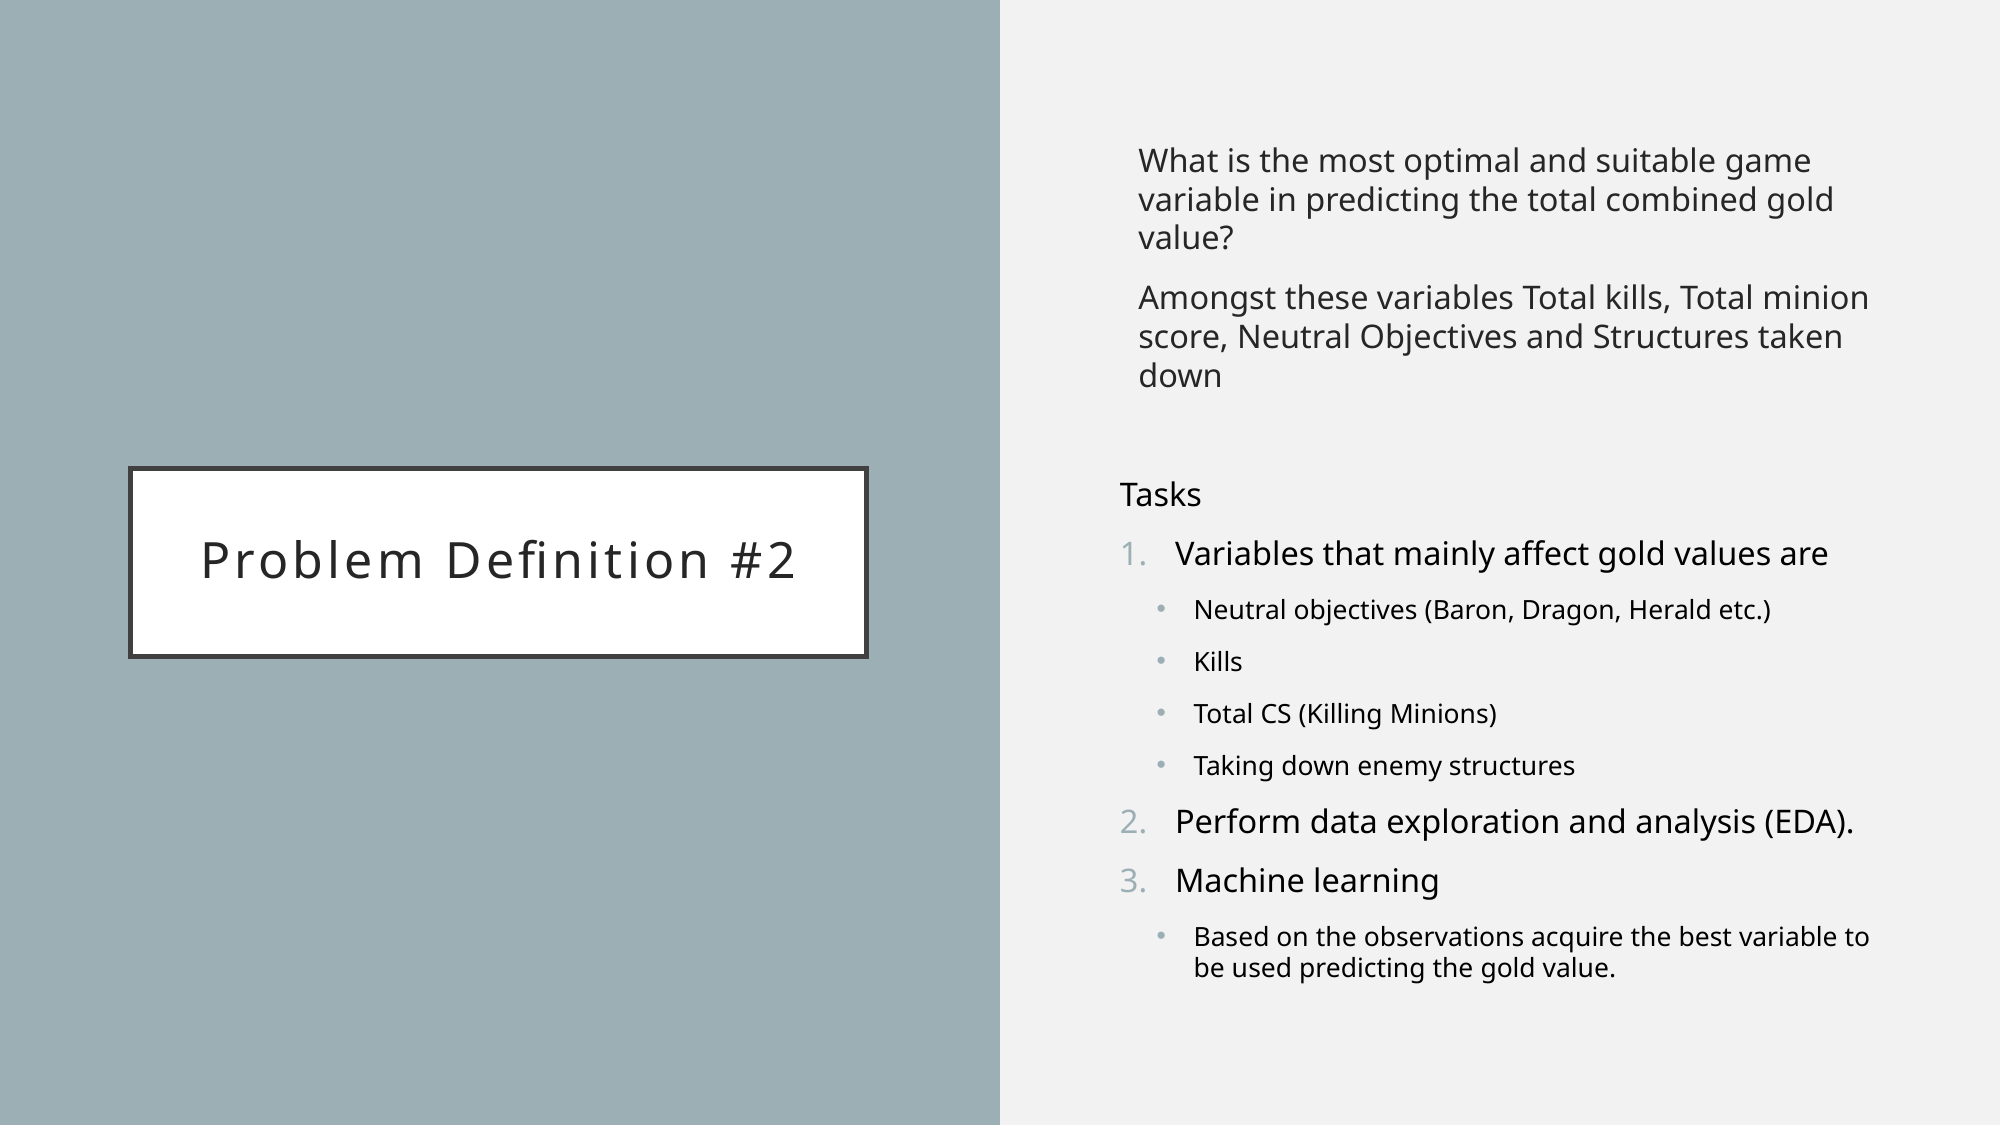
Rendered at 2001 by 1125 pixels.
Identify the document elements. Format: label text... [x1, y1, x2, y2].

list What is the most optimal and suitable game variable in predicting the total combined gold value? Amongst these variables Total kills, Total minion score, Neutral Objectives and Structures taken down Tasks Variables that mainly affect gold values are Neutral objectives (Baron, Dragon, Herald etc.) Kills Total CS (Killing Minions) Taking down enemy structures Perform data exploration and analysis (EDA). Machine learning Based on the observations acquire the best variable to be used predicting the gold value. [1104, 131, 1895, 993]
title Problem Definition #2 [128, 466, 869, 659]
